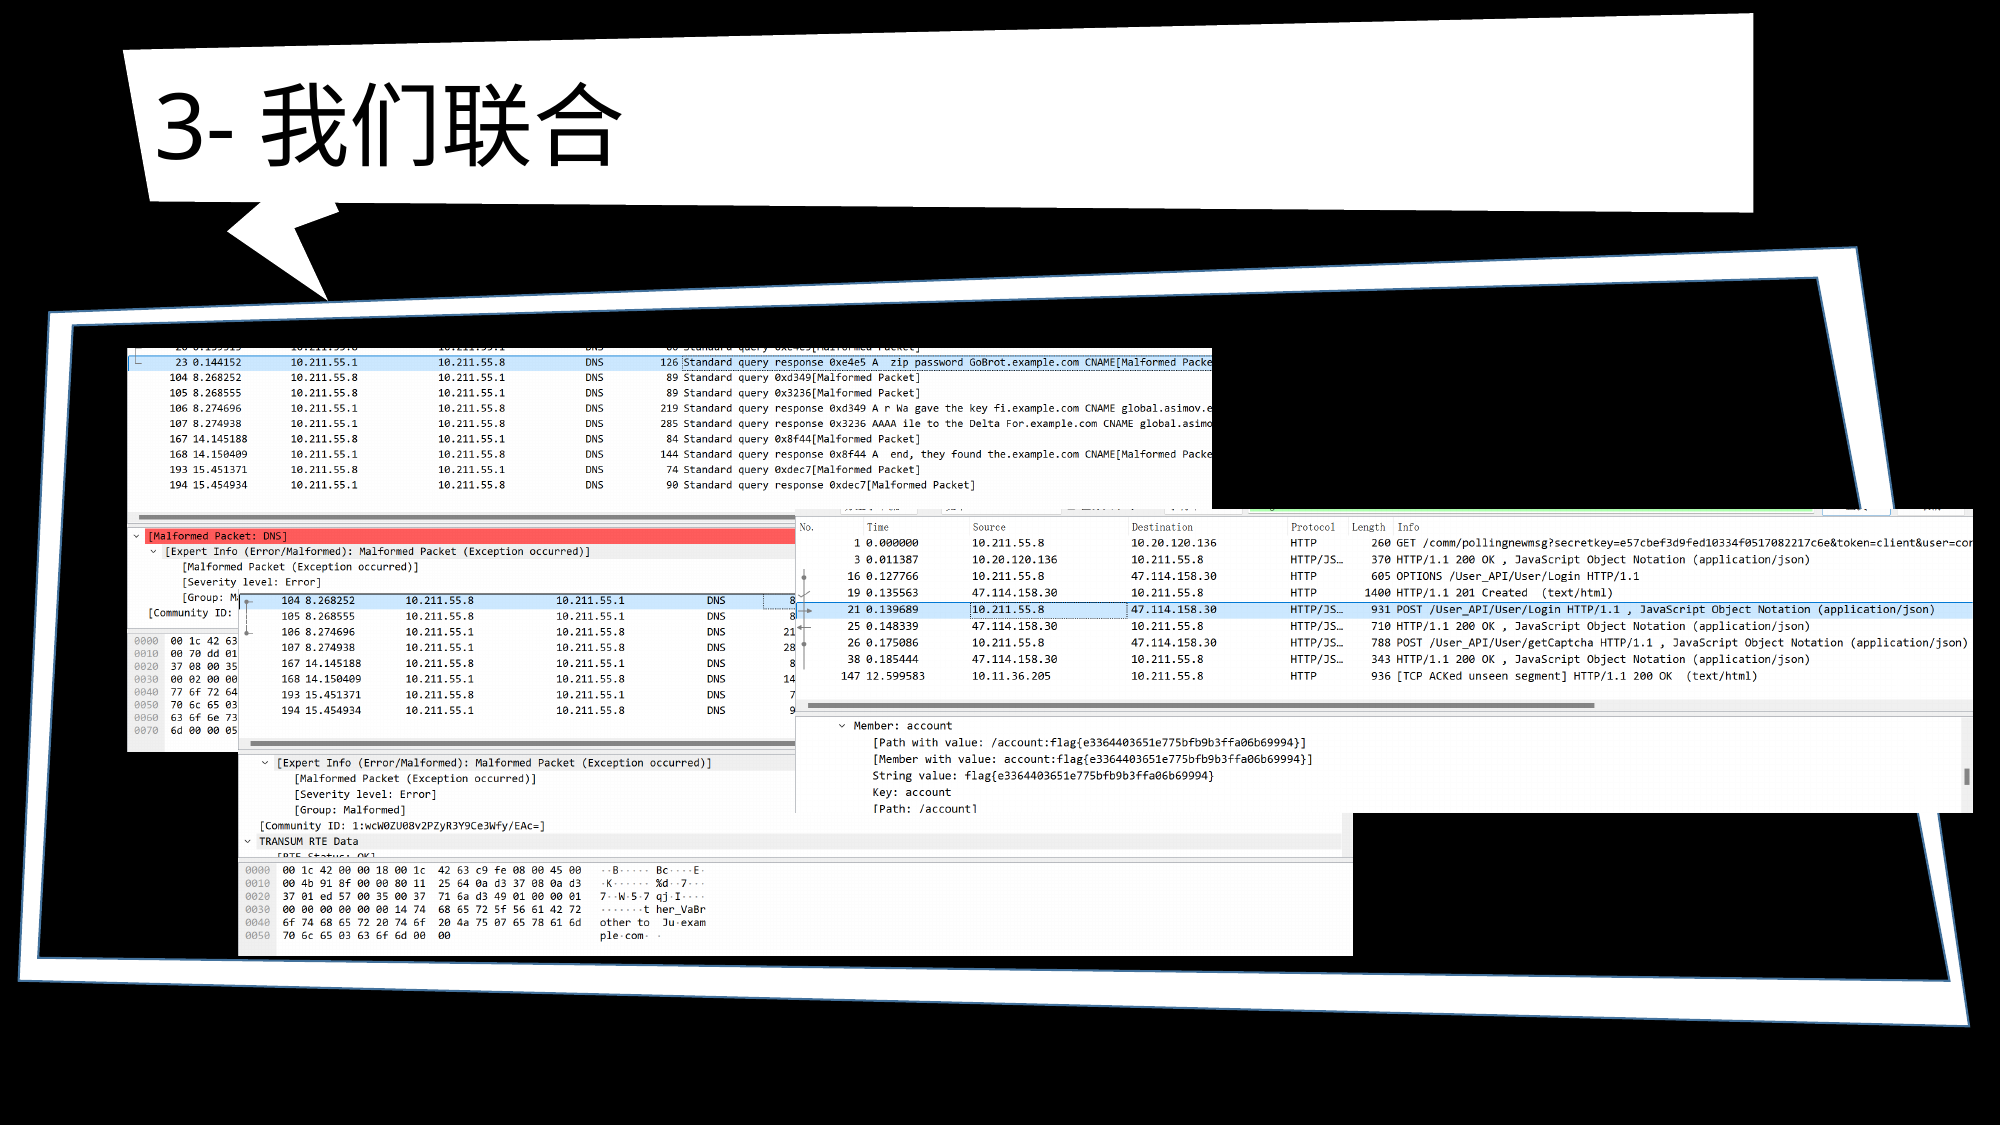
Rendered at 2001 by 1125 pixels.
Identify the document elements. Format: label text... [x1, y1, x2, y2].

title 3-我们联合 [139, 42, 1850, 218]
picture [127, 348, 1973, 957]
